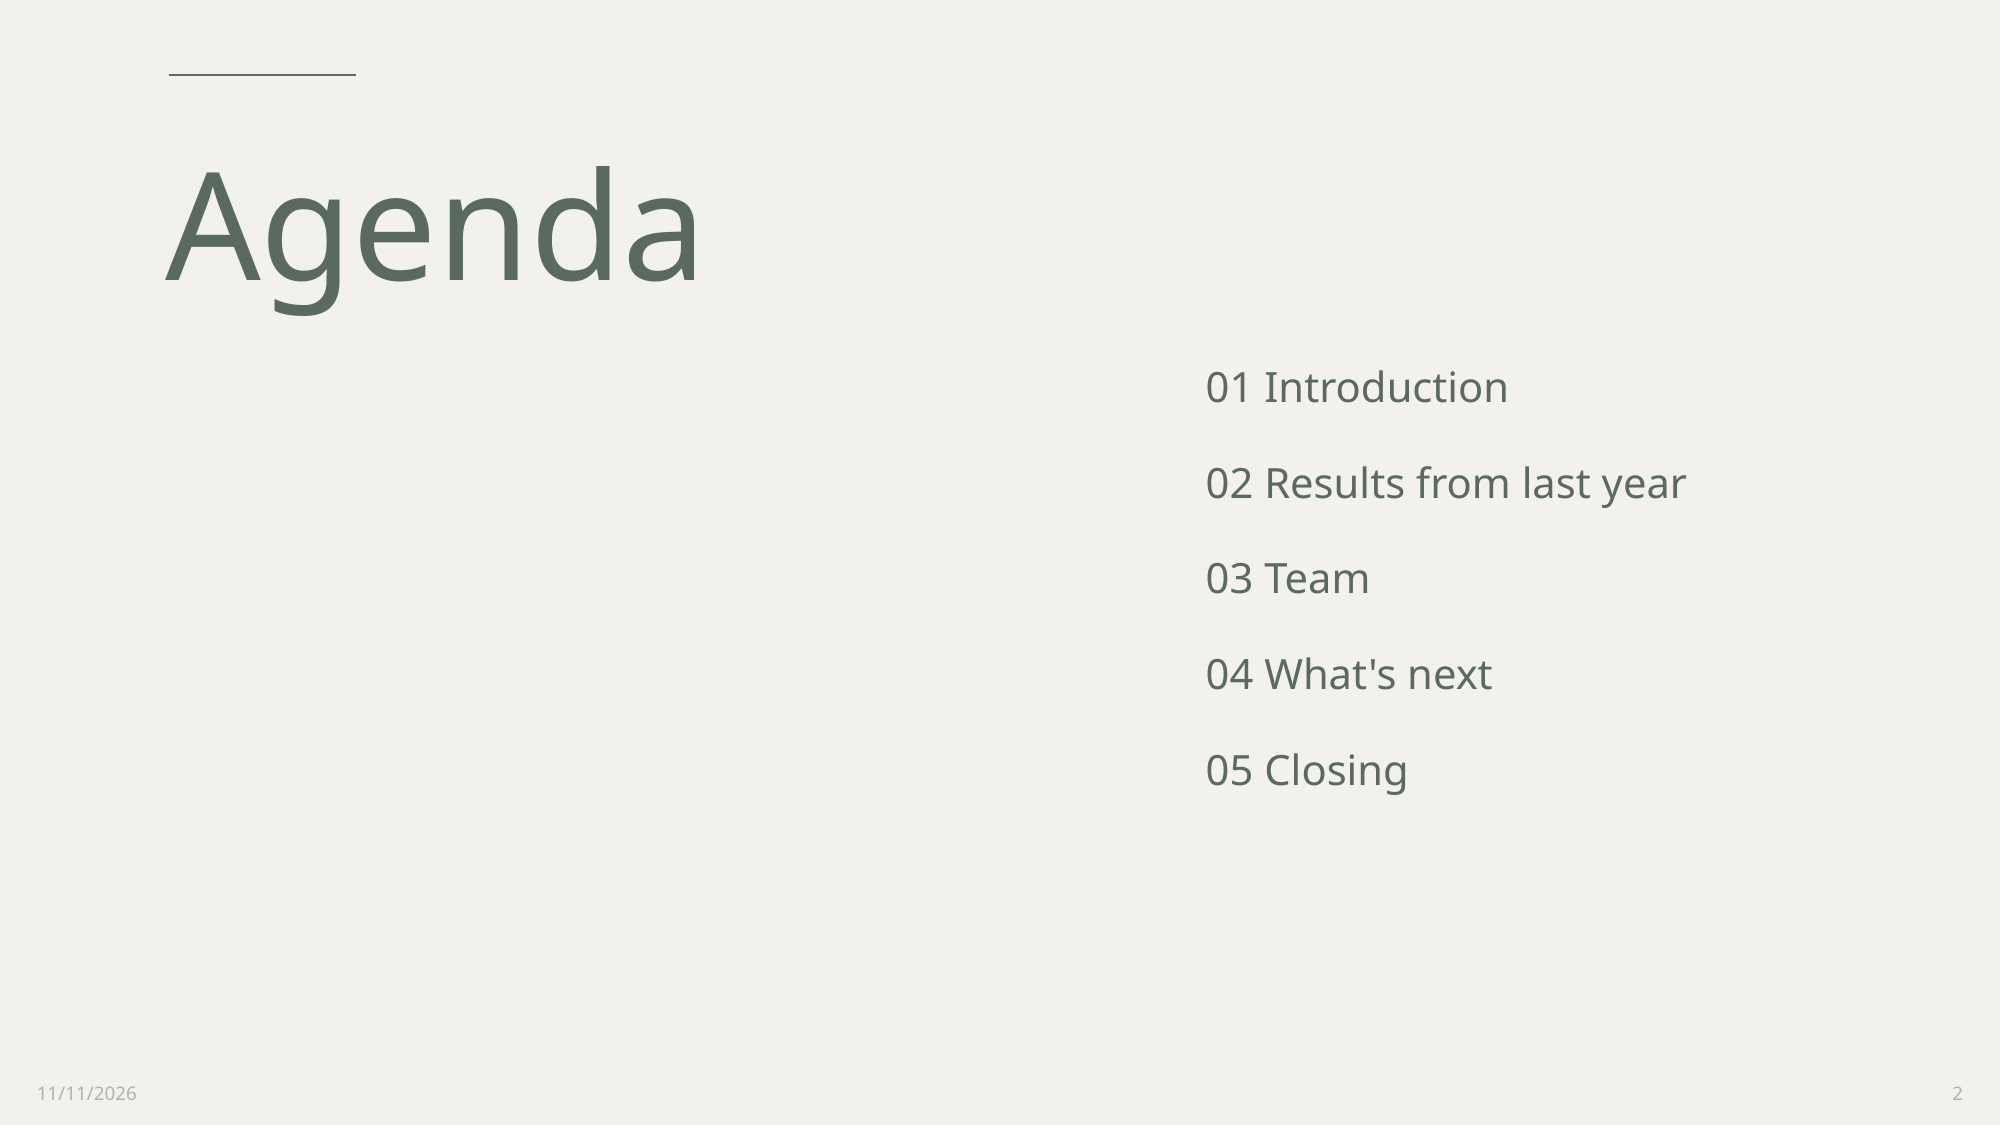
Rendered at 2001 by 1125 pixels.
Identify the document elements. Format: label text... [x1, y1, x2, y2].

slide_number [21, 1064, 472, 1124]
list 01 Introduction 02 Results from last year 03 Team 04 What's next 05 Closing [1190, 328, 1957, 886]
title Agenda [150, 143, 1000, 512]
slide_number 2 [1528, 1064, 1979, 1124]
